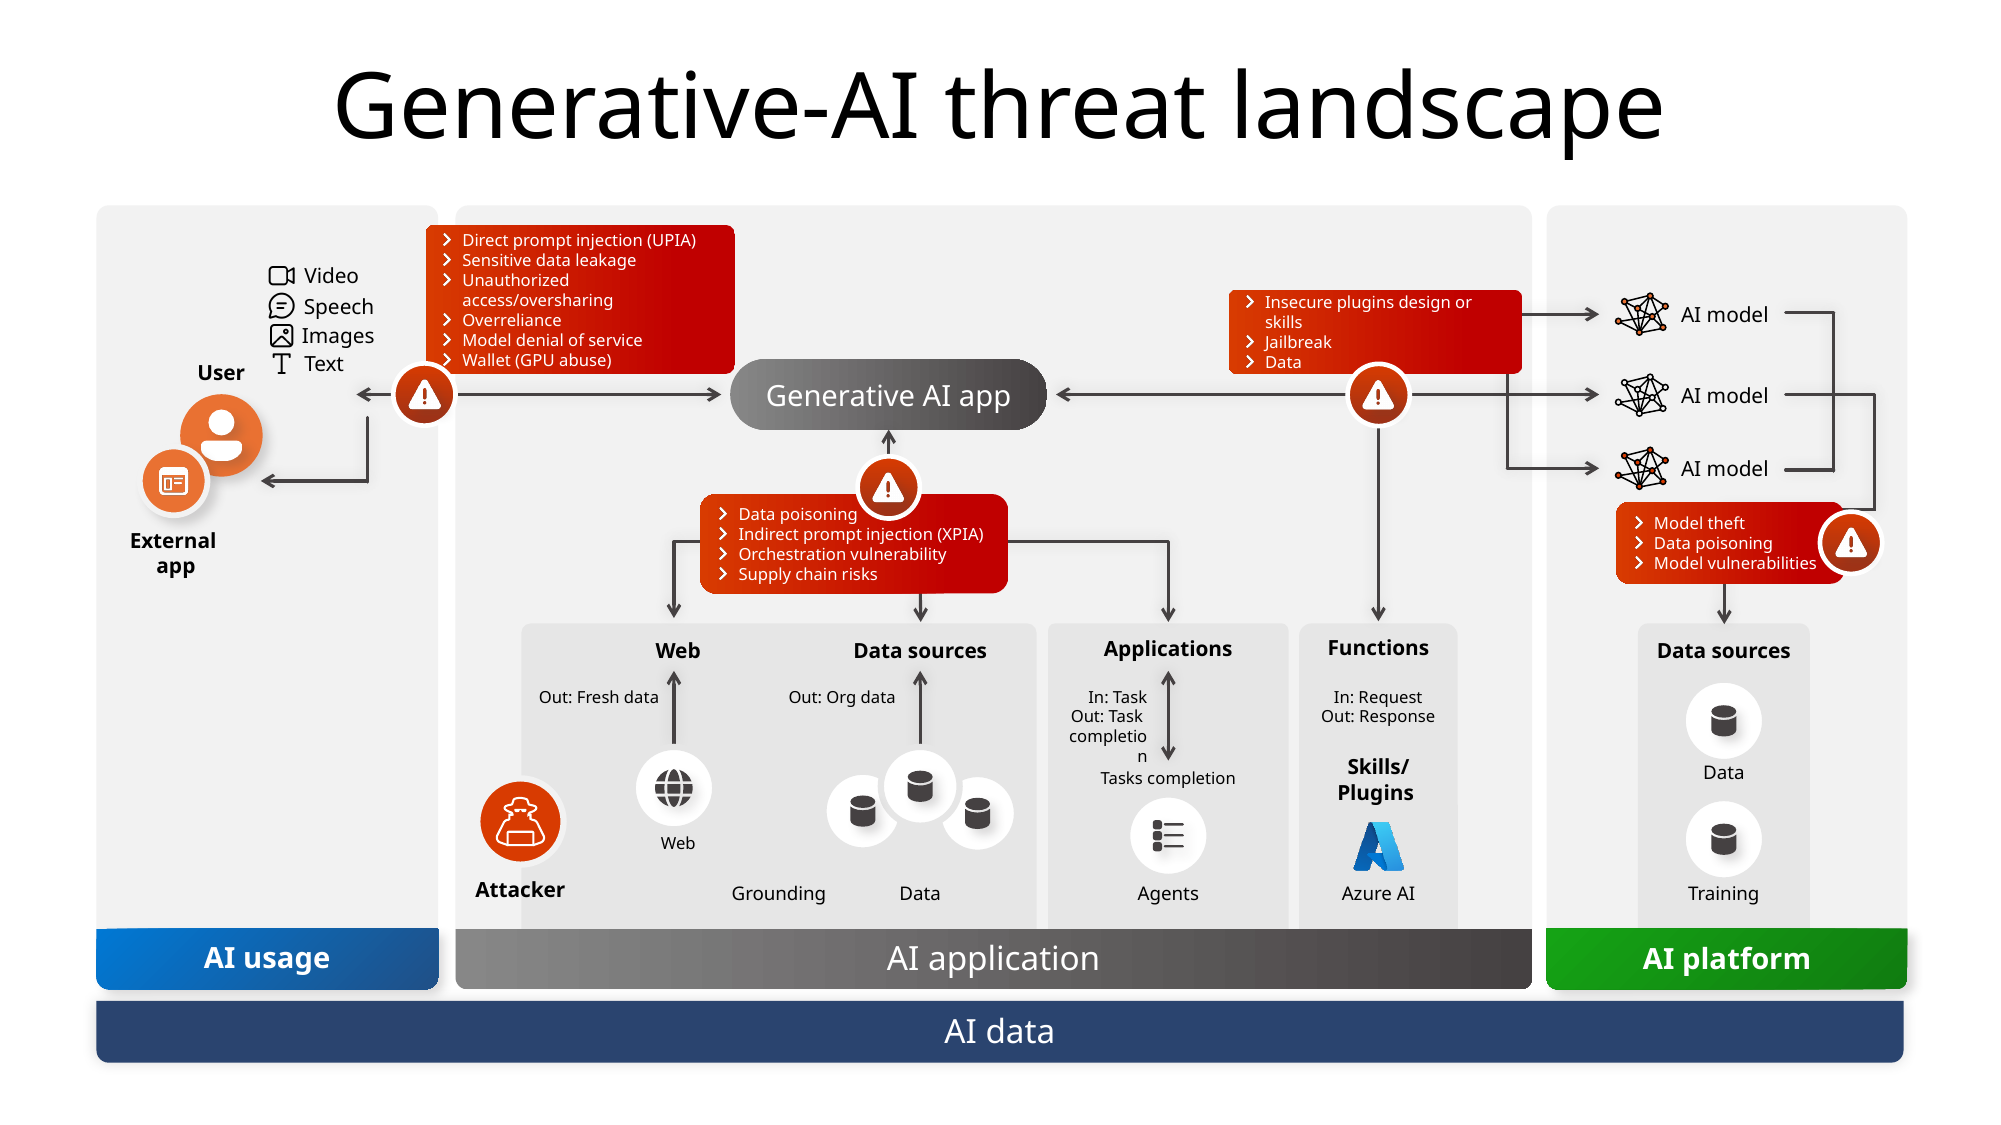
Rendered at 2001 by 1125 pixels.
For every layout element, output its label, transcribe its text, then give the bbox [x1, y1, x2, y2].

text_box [1347, 363, 1411, 427]
title Generative-AI threat landscape [137, 59, 1863, 204]
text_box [392, 362, 457, 427]
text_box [1819, 511, 1883, 575]
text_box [857, 455, 921, 520]
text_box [62, 204, 1938, 1064]
